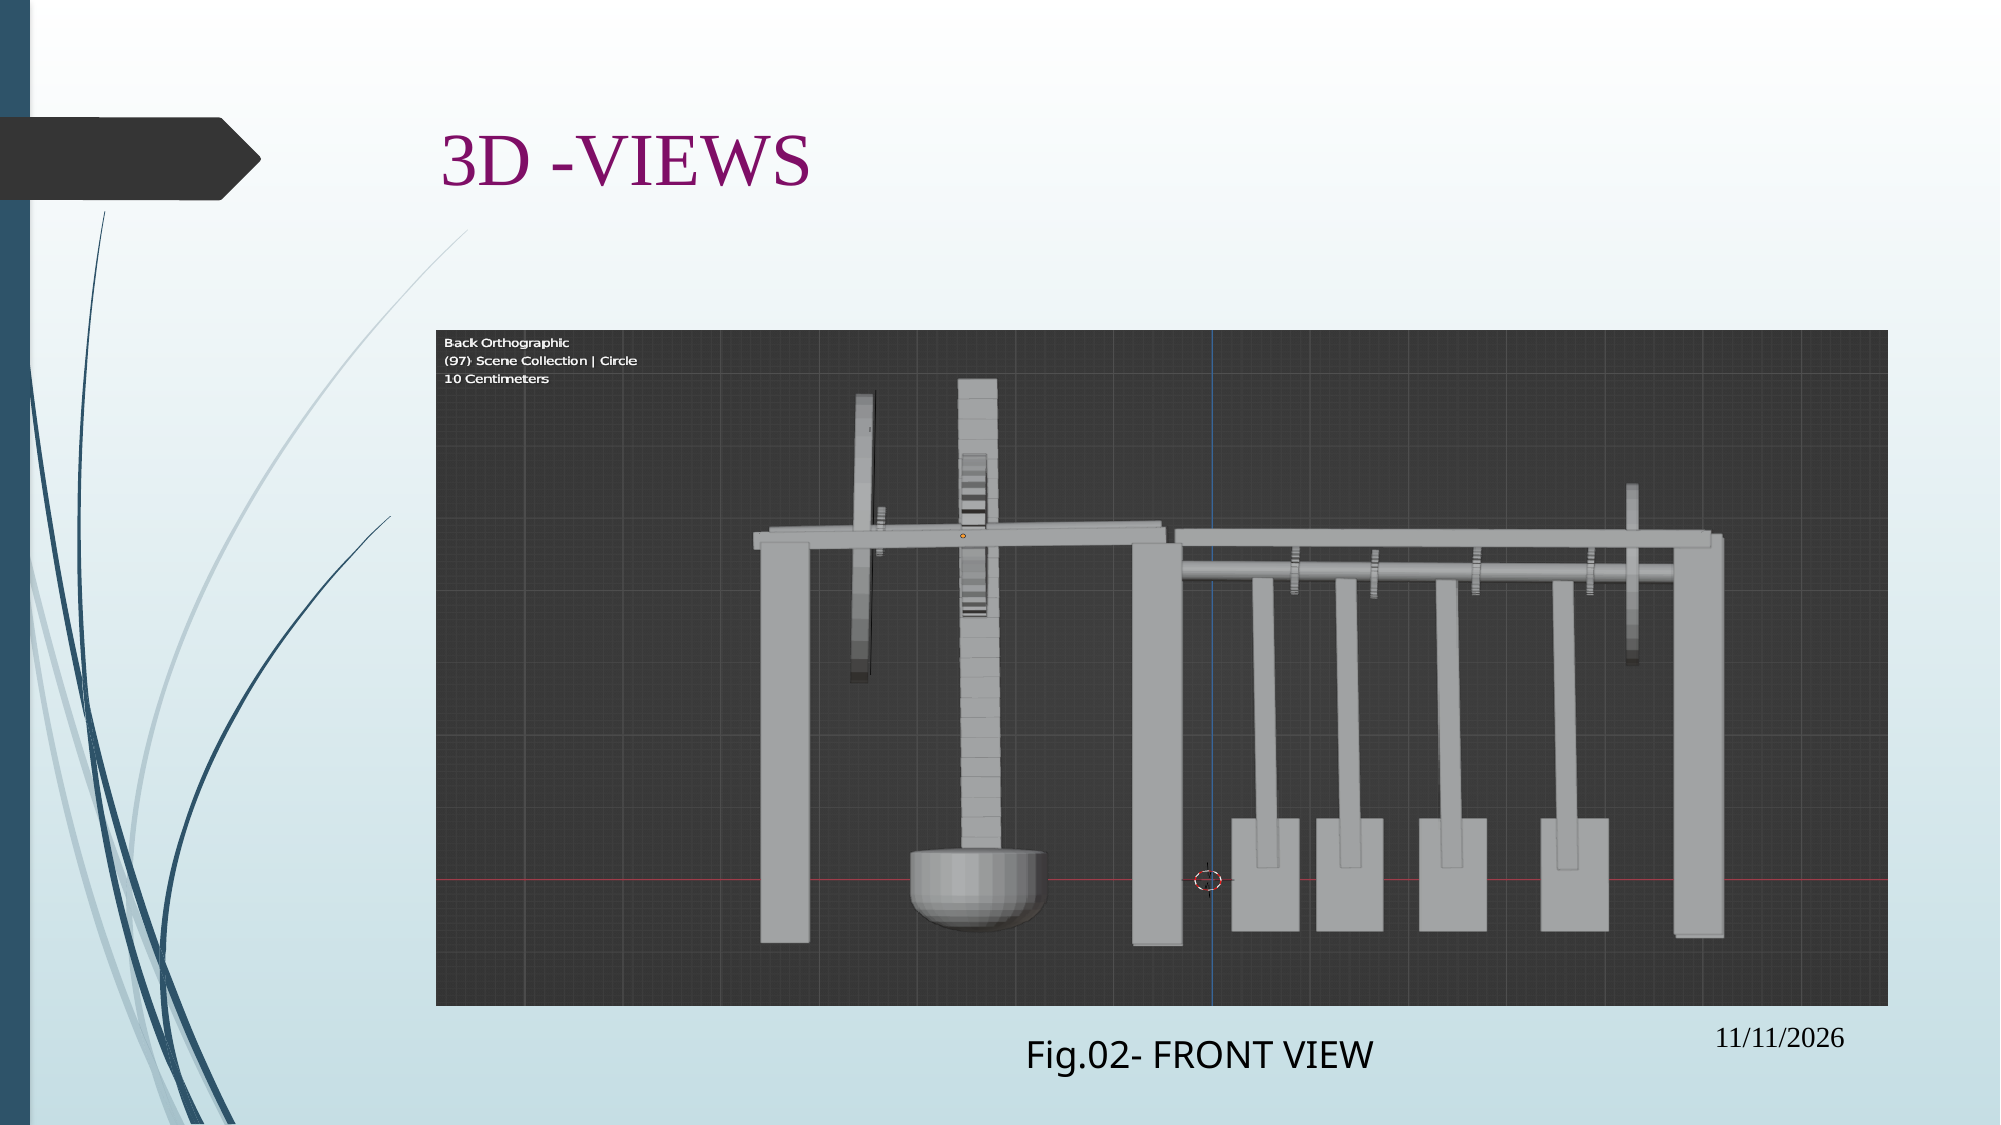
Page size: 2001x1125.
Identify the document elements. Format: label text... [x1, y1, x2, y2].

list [436, 330, 1888, 1006]
slide_number [1699, 1013, 1888, 1067]
title 3D -VIEWS [425, 102, 1888, 313]
text_box Fig.02- FRONT VIEW [1010, 1023, 1678, 1084]
